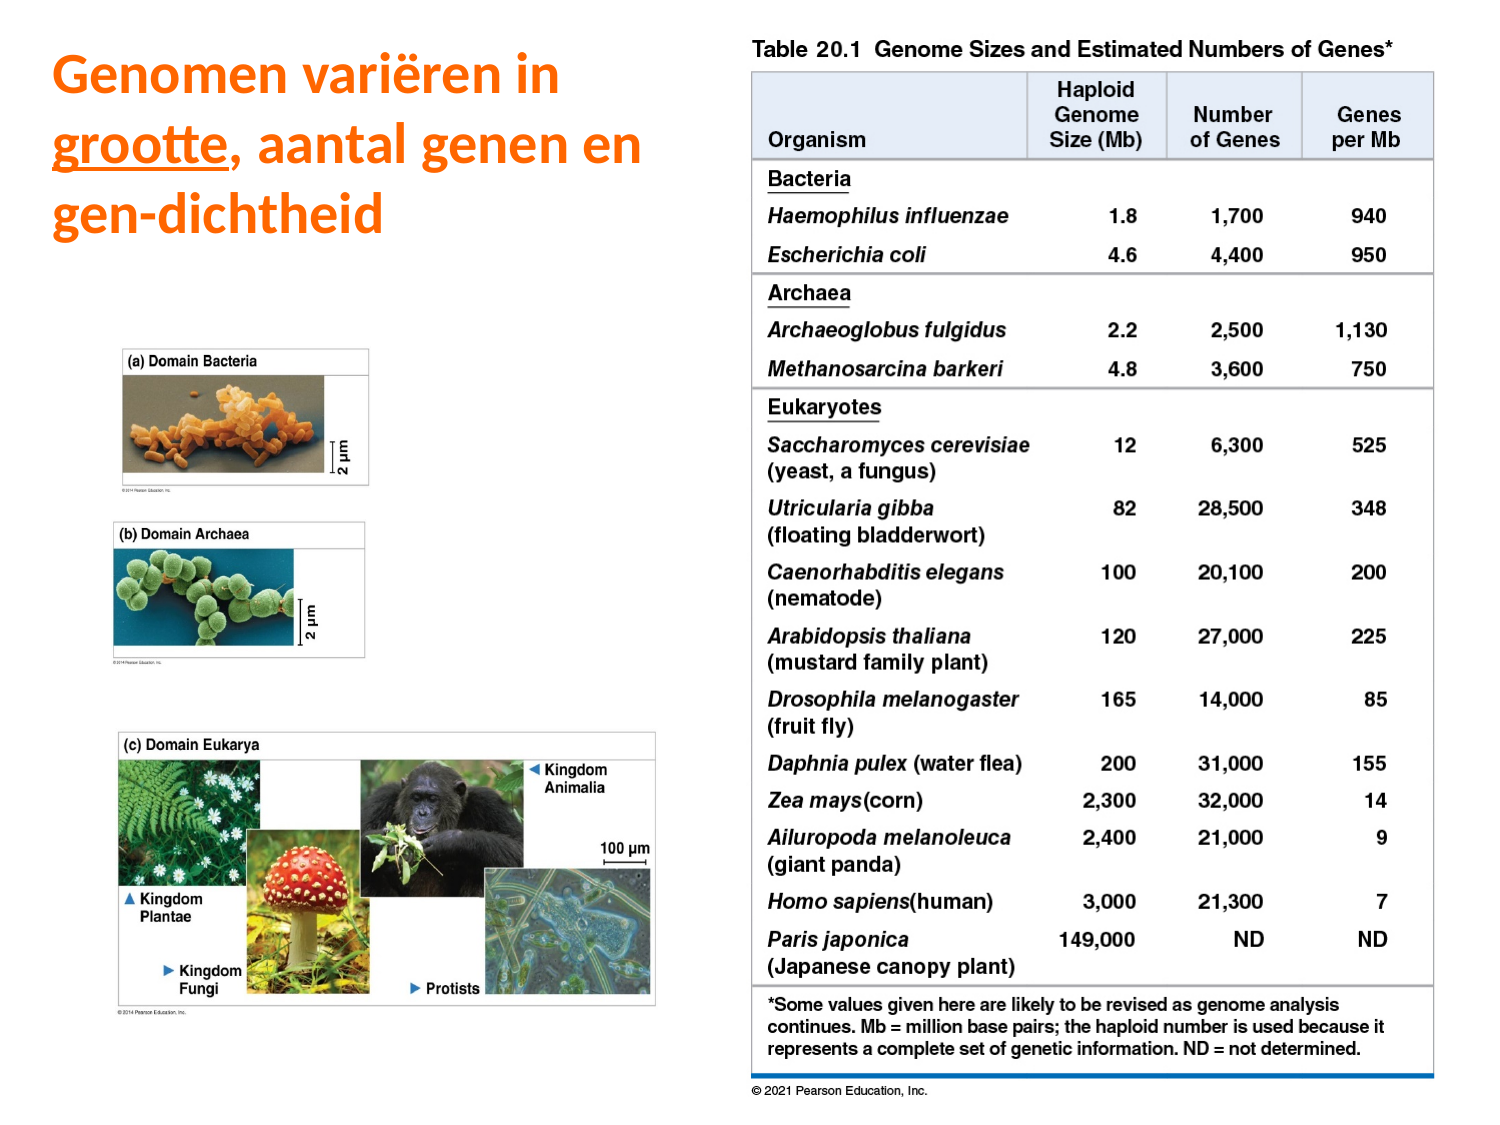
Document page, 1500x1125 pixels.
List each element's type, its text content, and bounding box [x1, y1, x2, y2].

picture [746, 33, 1439, 1103]
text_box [110, 346, 658, 1019]
text_box Genomen variëren in grootte, aantal genen en gen-dichtheid [37, 27, 722, 253]
